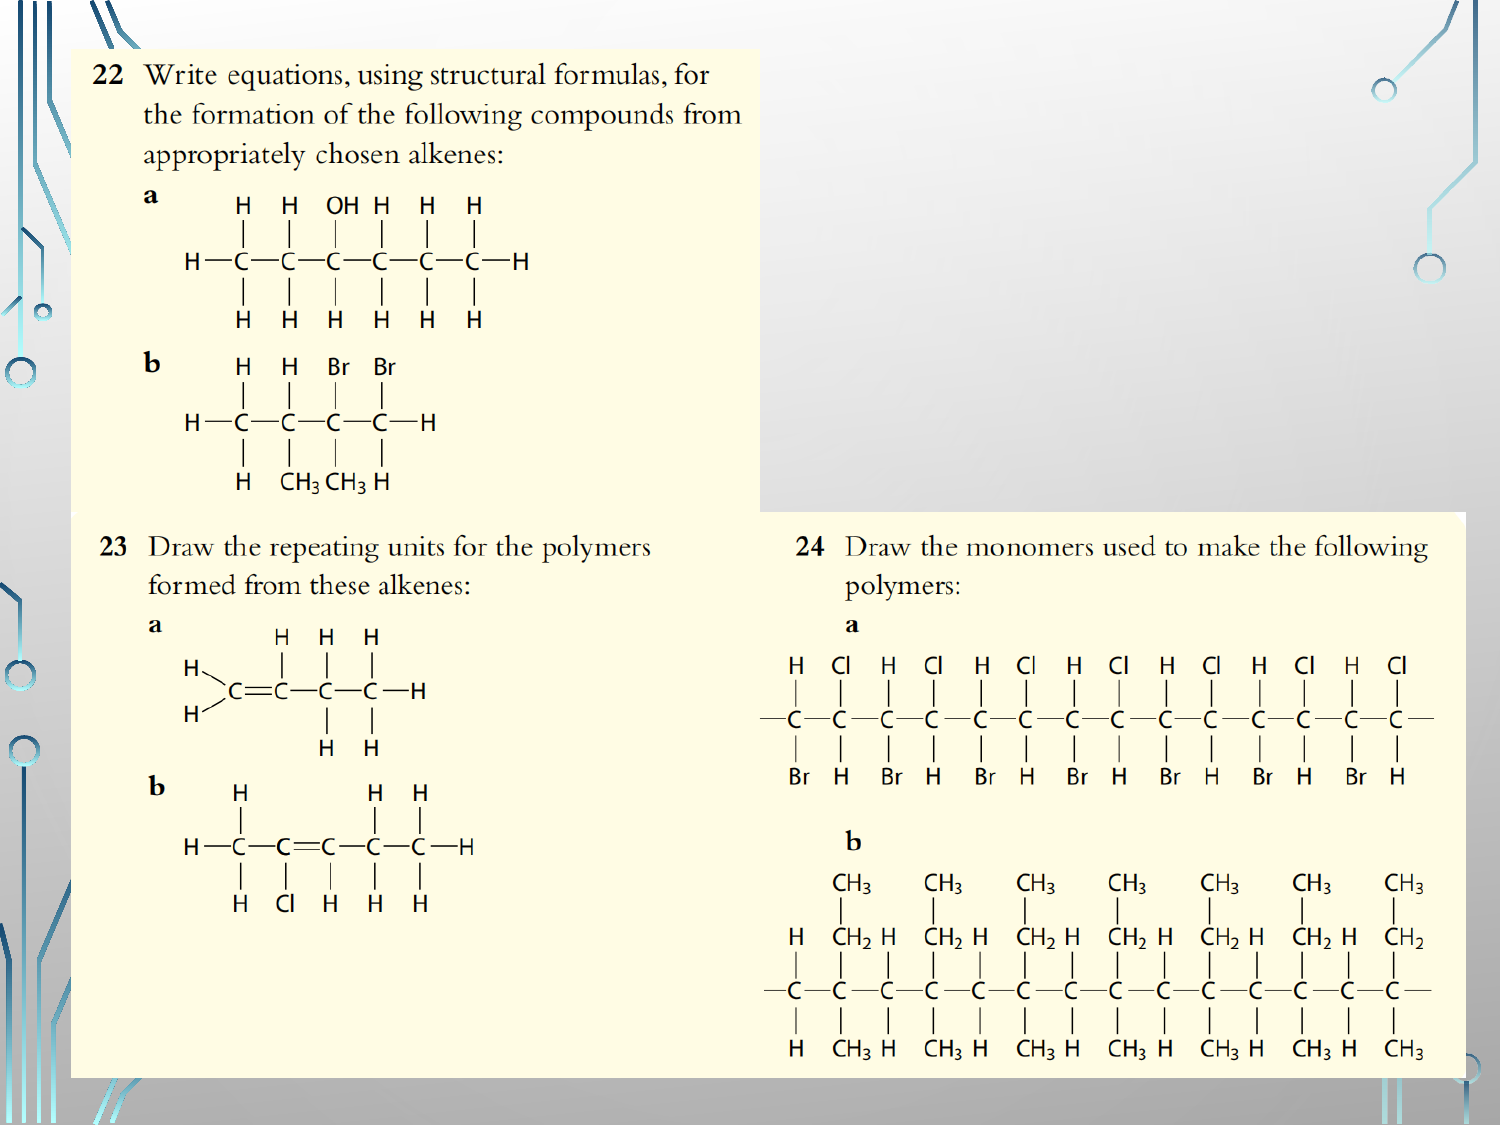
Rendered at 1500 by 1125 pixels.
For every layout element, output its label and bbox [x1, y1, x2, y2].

picture [70, 49, 1467, 1079]
